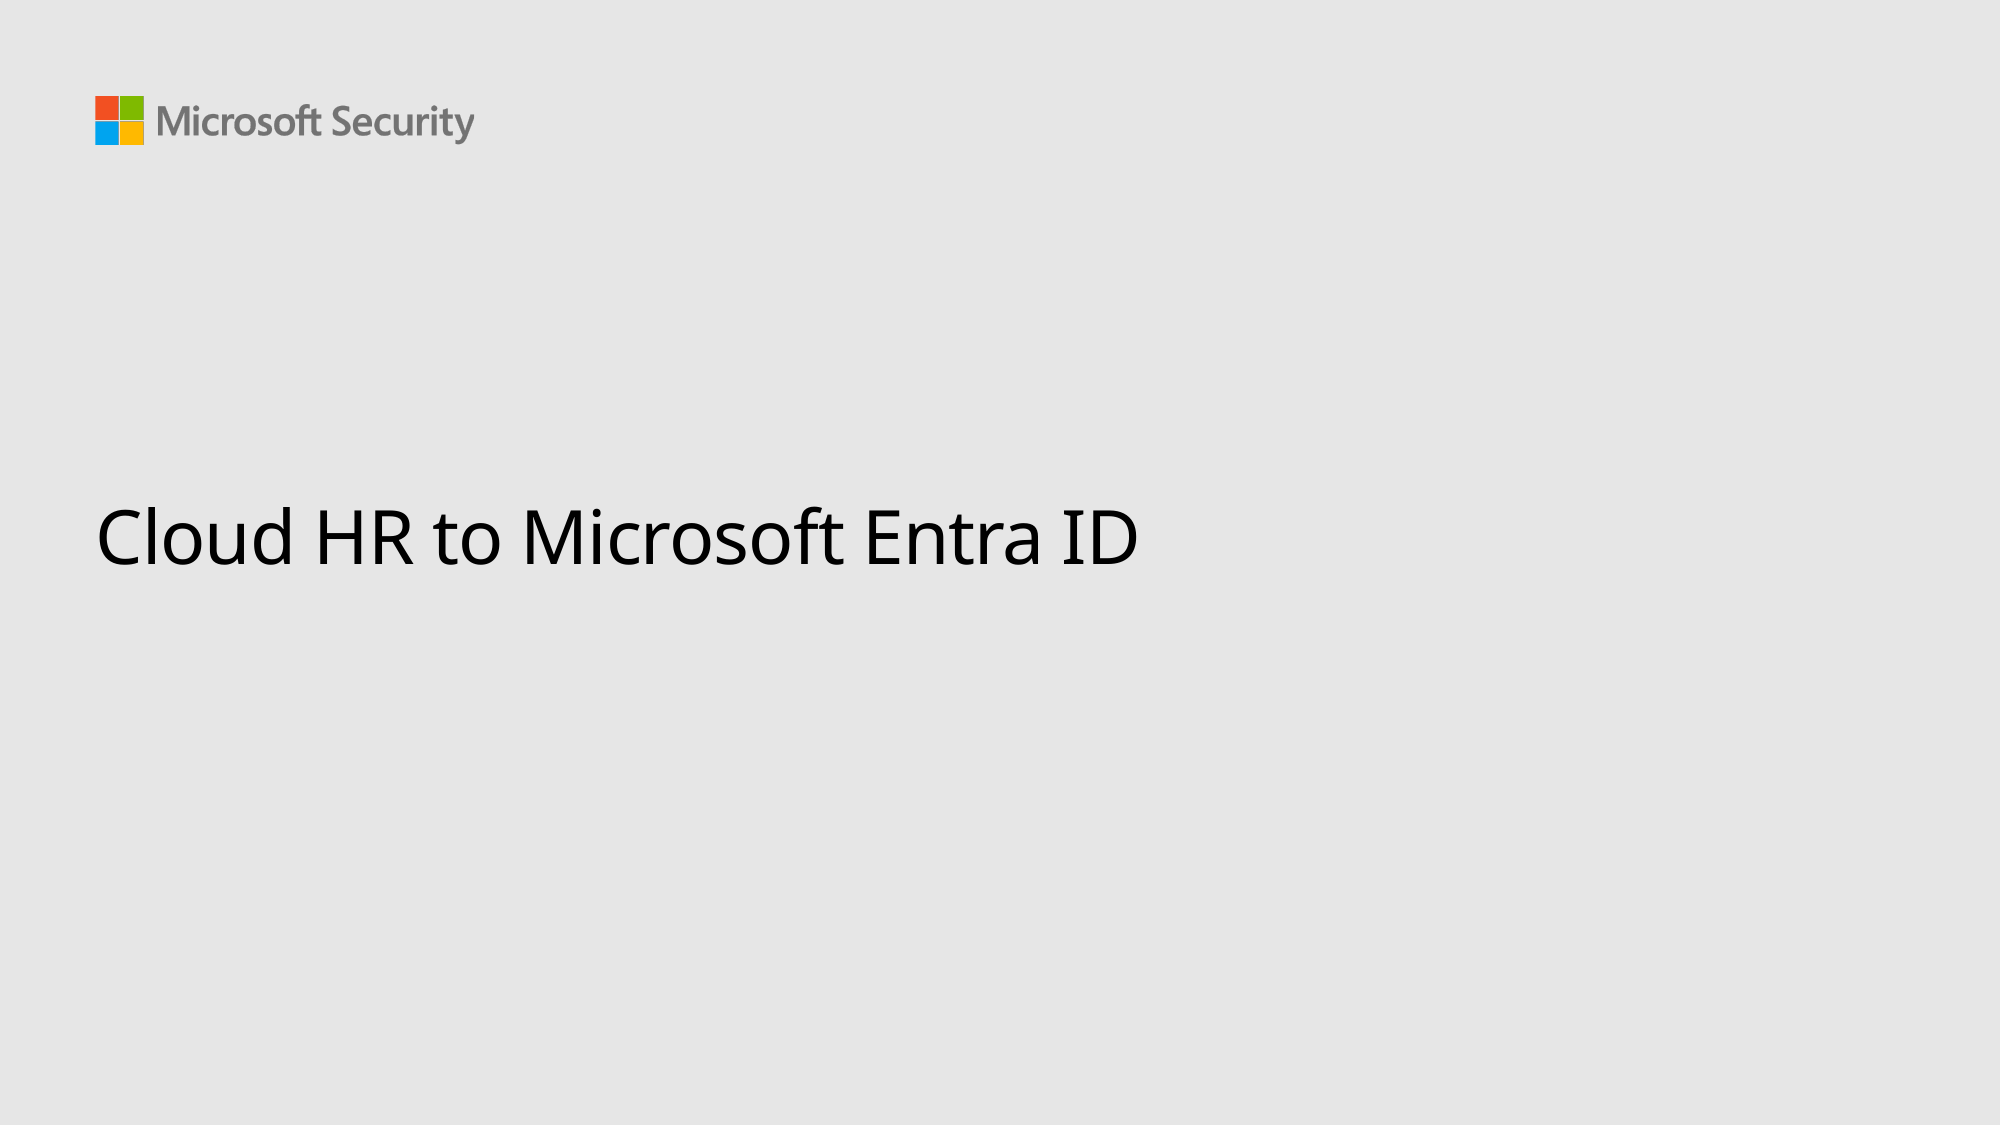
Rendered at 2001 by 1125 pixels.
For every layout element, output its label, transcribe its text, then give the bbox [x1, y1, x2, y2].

title Cloud HR to Microsoft Entra ID [95, 497, 1696, 580]
